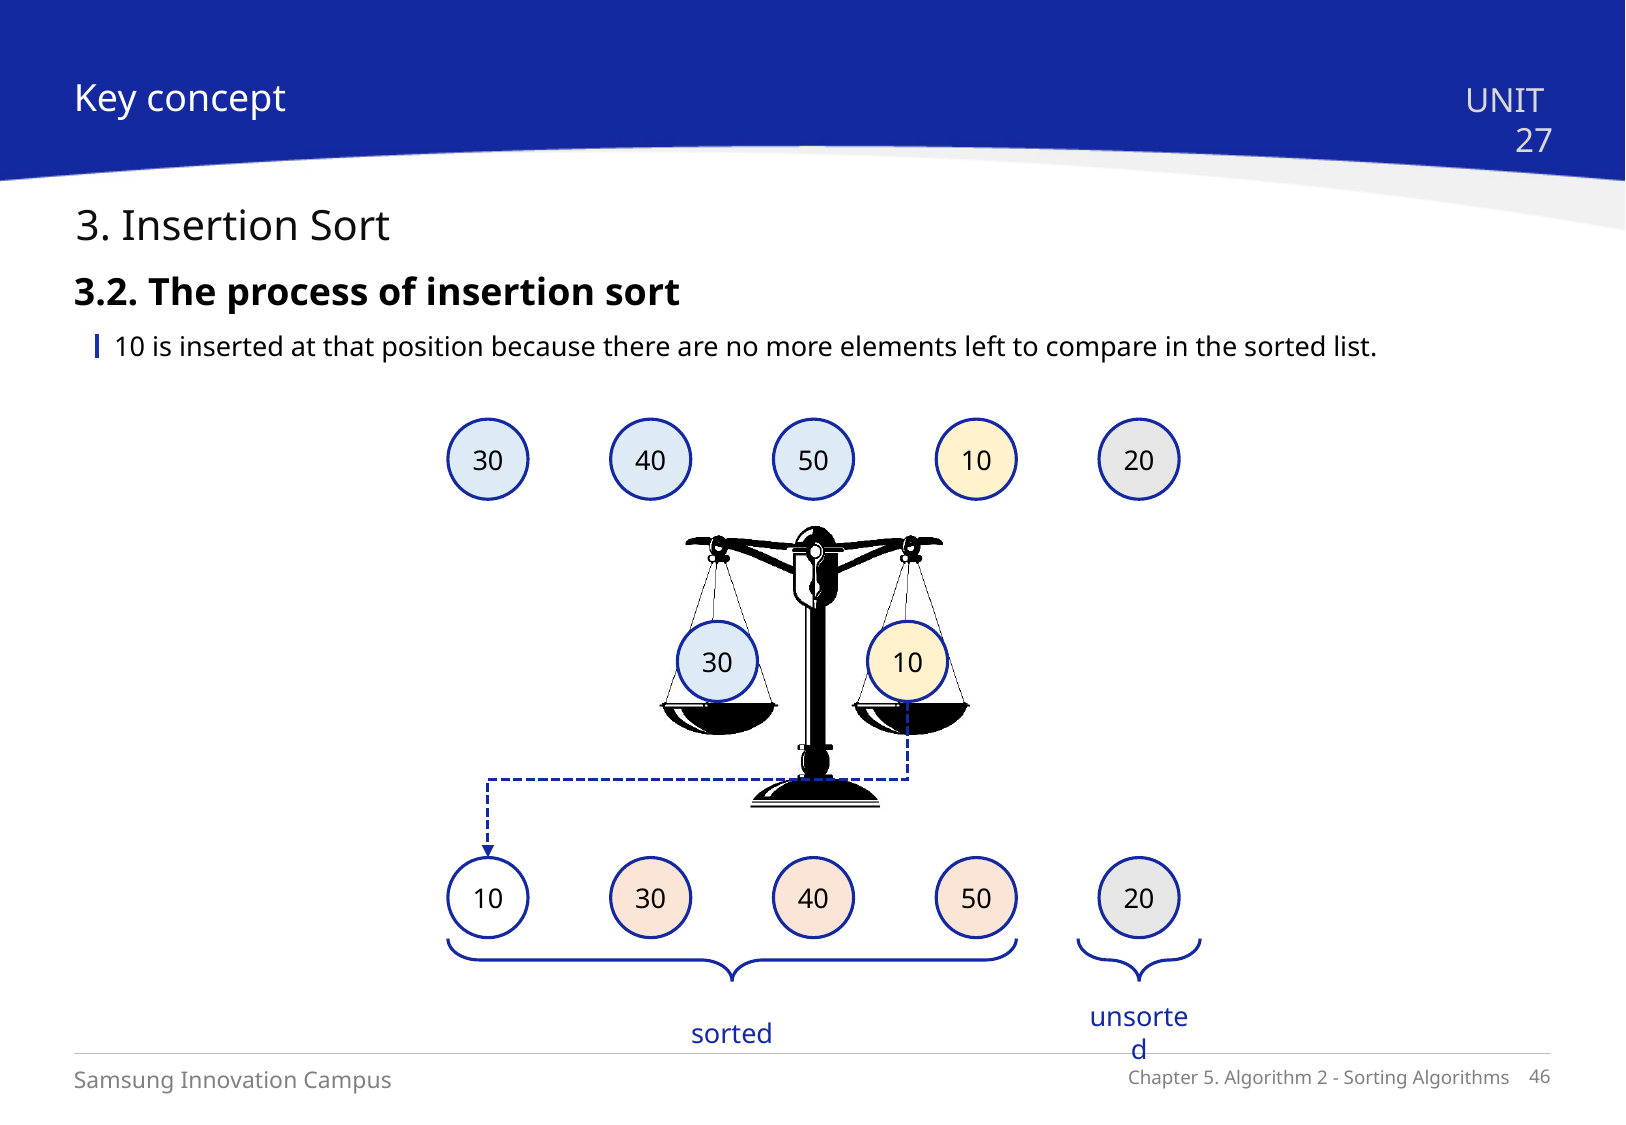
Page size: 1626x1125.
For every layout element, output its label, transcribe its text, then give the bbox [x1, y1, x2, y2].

picture [0, 0, 1625, 1125]
text_box 3. Insertion Sort [75, 198, 1554, 250]
text_box UNIT 27 [1422, 78, 1554, 159]
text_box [447, 419, 1201, 1054]
text_box 3.2. The process of insertion sort [59, 260, 872, 320]
text_box 10 is inserted at that position because there are no more elements left to compare in the sorted list. [94, 329, 1554, 363]
text_box Key concept [73, 73, 981, 120]
